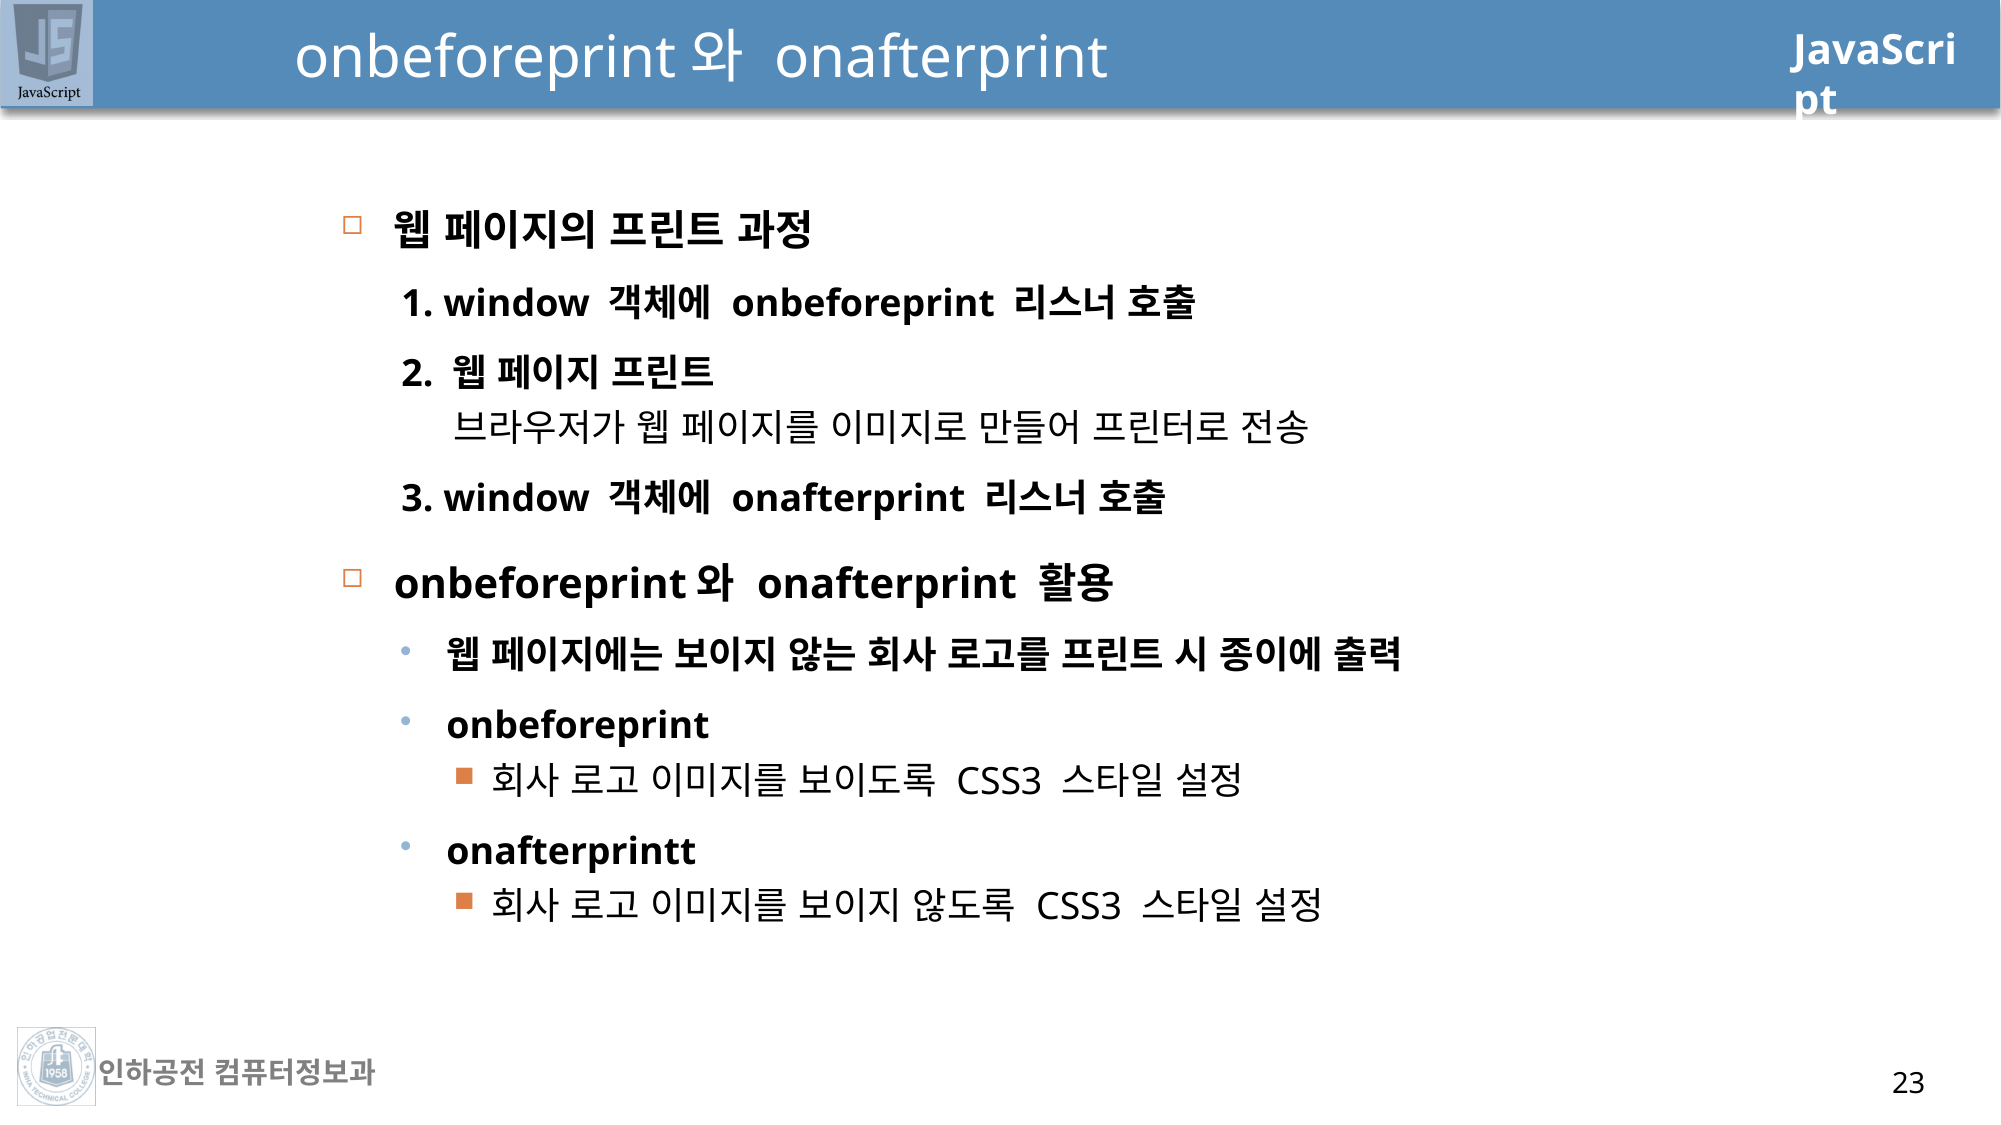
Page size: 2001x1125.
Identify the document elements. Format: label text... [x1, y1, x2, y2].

title onbeforeprint와 onafterprint [279, 7, 1390, 102]
list 웹 페이지의 프린트 과정 1. window 객체에 onbeforeprint 리스너 호출 2. 웹 페이지 프린트 브라우저가 웹 페이지를 이미지로 만들어 프린터로 전송 3. window 객체에 onafterprint 리스너 호출 onbeforeprint와 onafterprint 활용 웹 페이지에는 보이지 않는 회사 로고를 프린트 시 종이에 출력 onbeforeprint 회사 로고 이미지를 보이도록 CSS3 스타일 설정 onafterprintt 회사 로고 이미지를 보이지 않도록 CSS3 스타일 설정 [326, 196, 1745, 1024]
